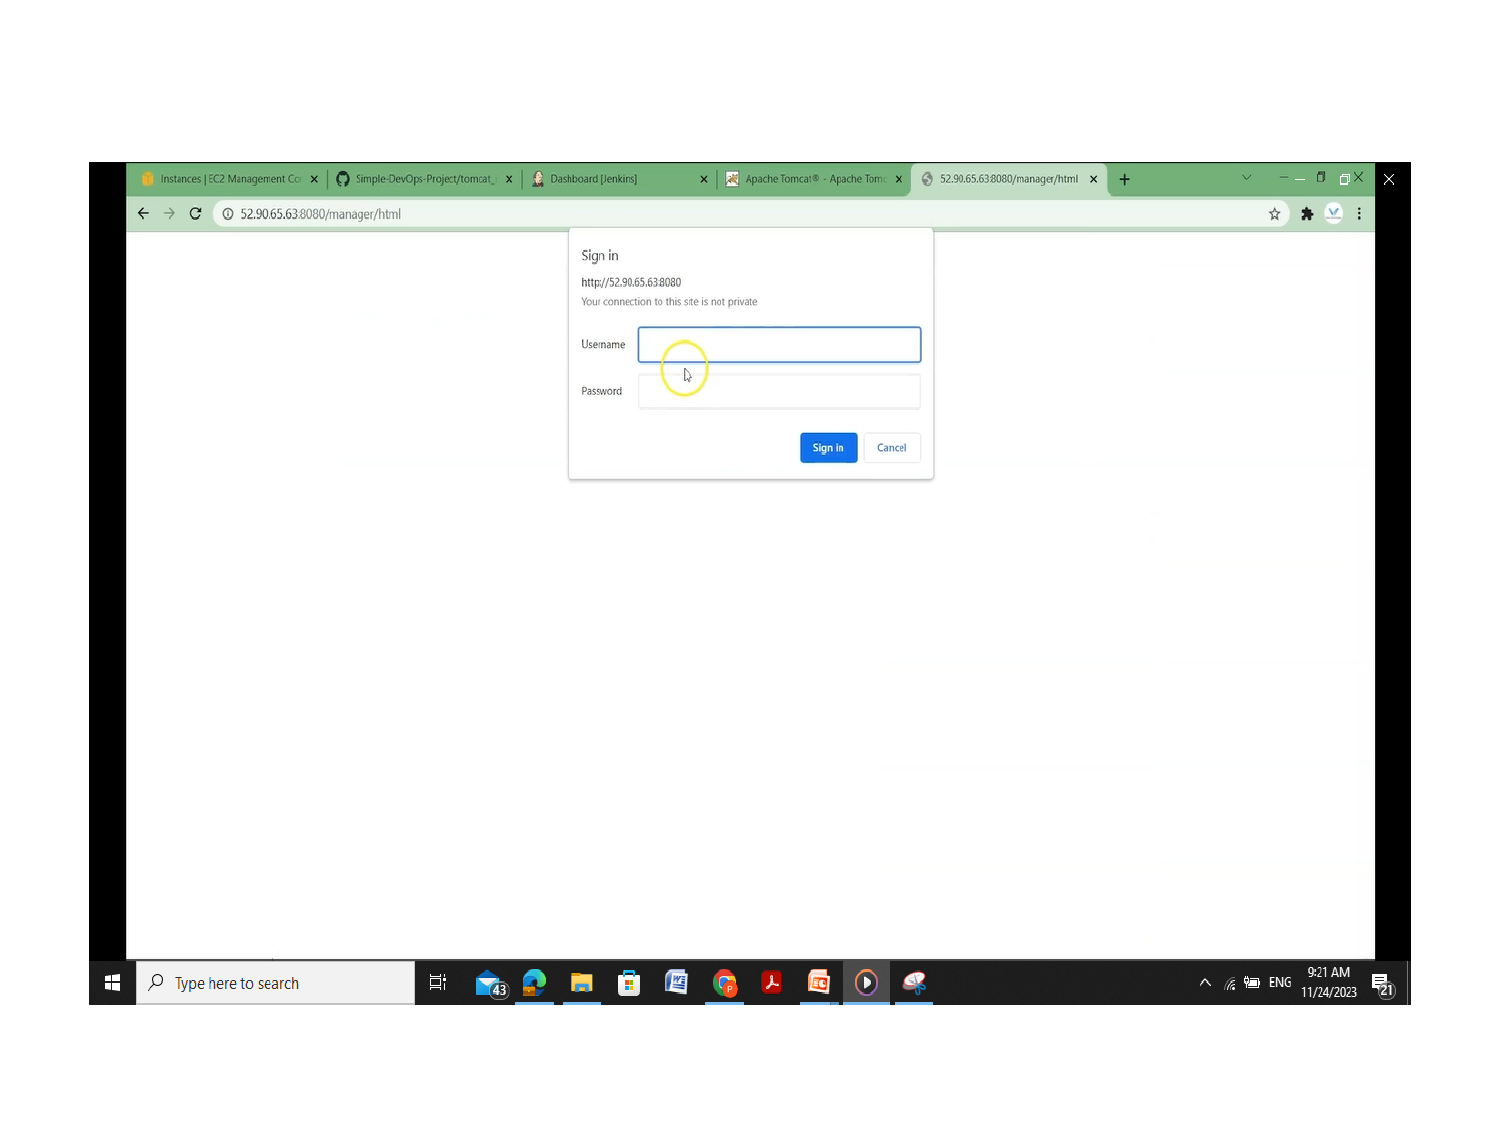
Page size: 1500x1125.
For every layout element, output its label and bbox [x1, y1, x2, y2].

list [89, 162, 1411, 1006]
